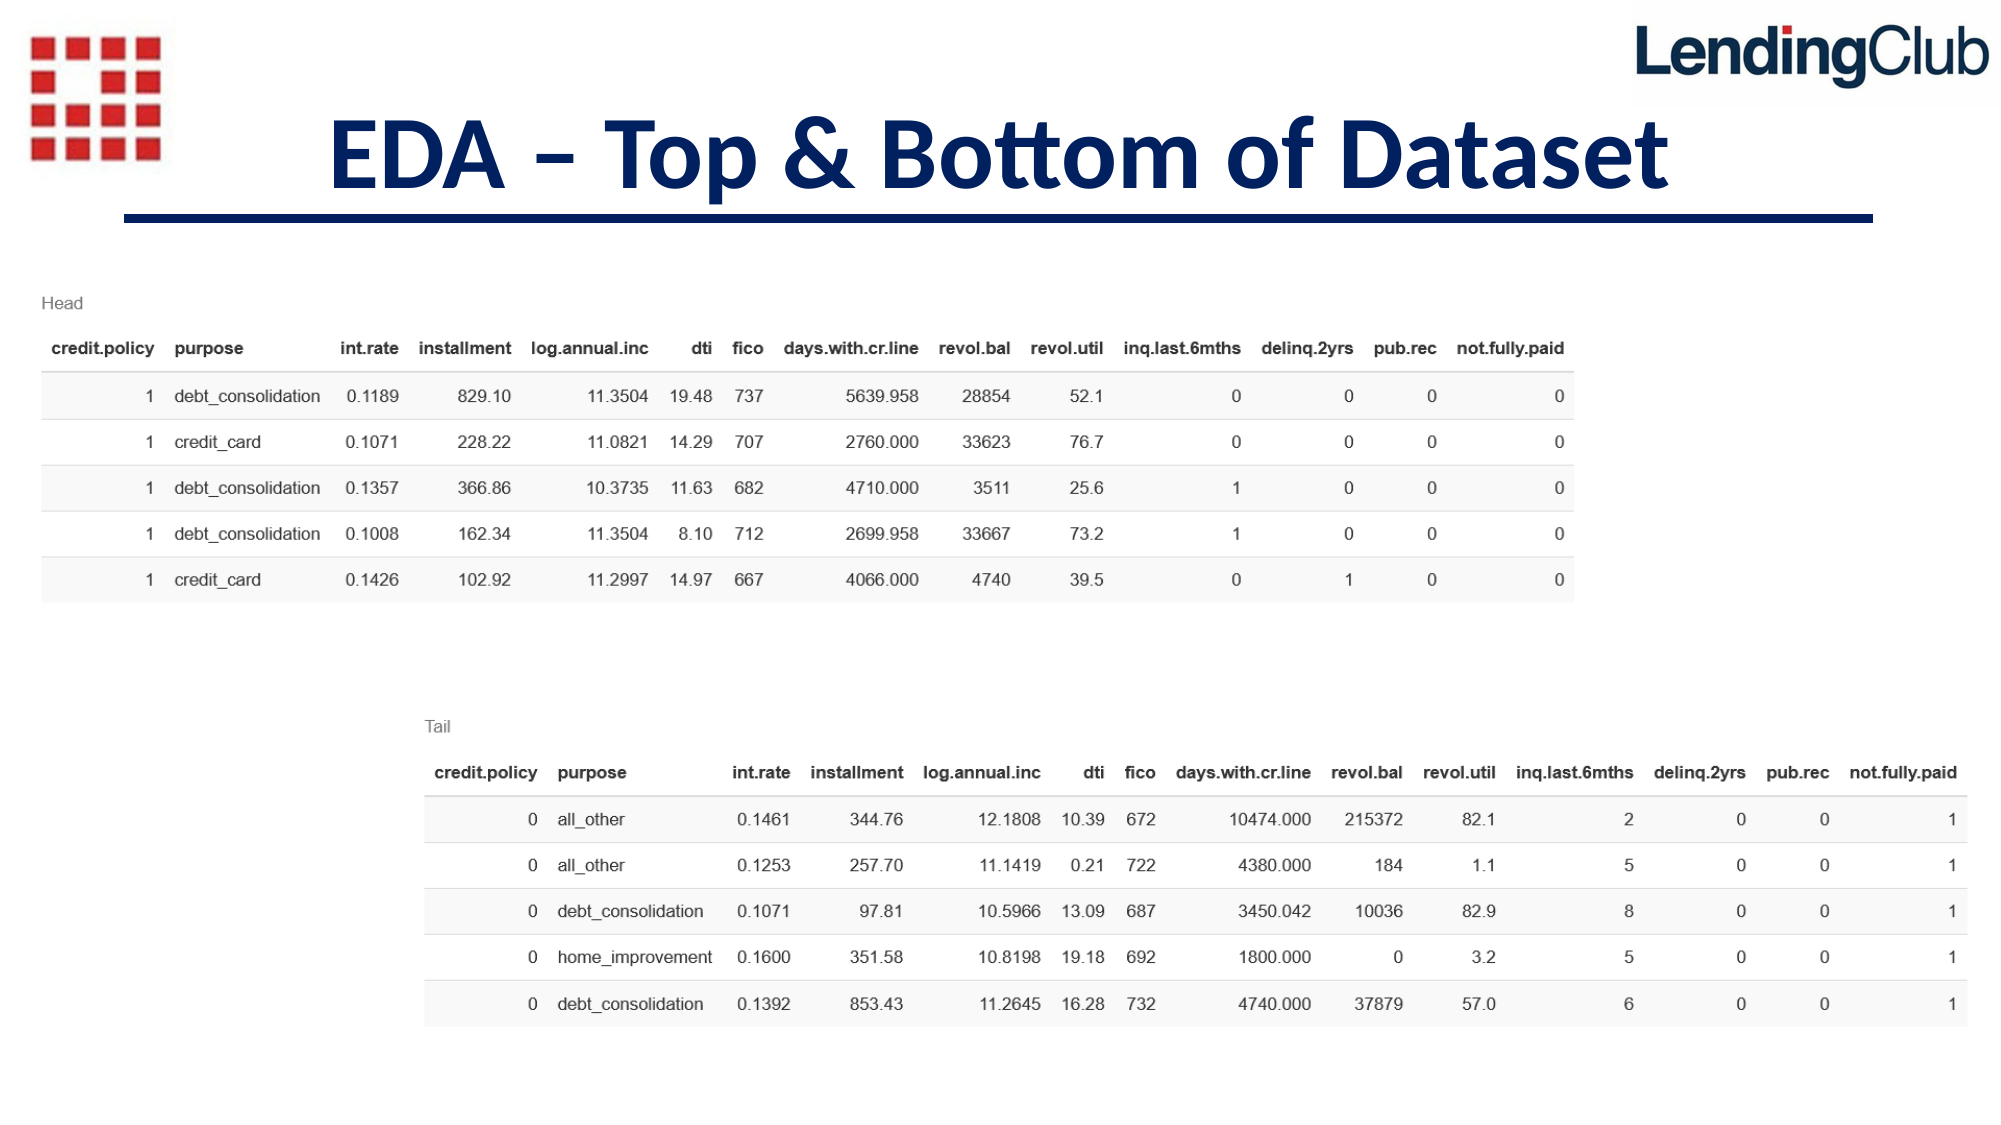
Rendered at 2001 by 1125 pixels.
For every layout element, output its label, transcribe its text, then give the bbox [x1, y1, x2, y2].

picture [31, 279, 1598, 632]
picture [0, 0, 177, 193]
picture [414, 706, 1982, 1034]
picture [1632, 0, 2000, 108]
text_box EDA – Top & Bottom of Dataset [0, 77, 2000, 217]
